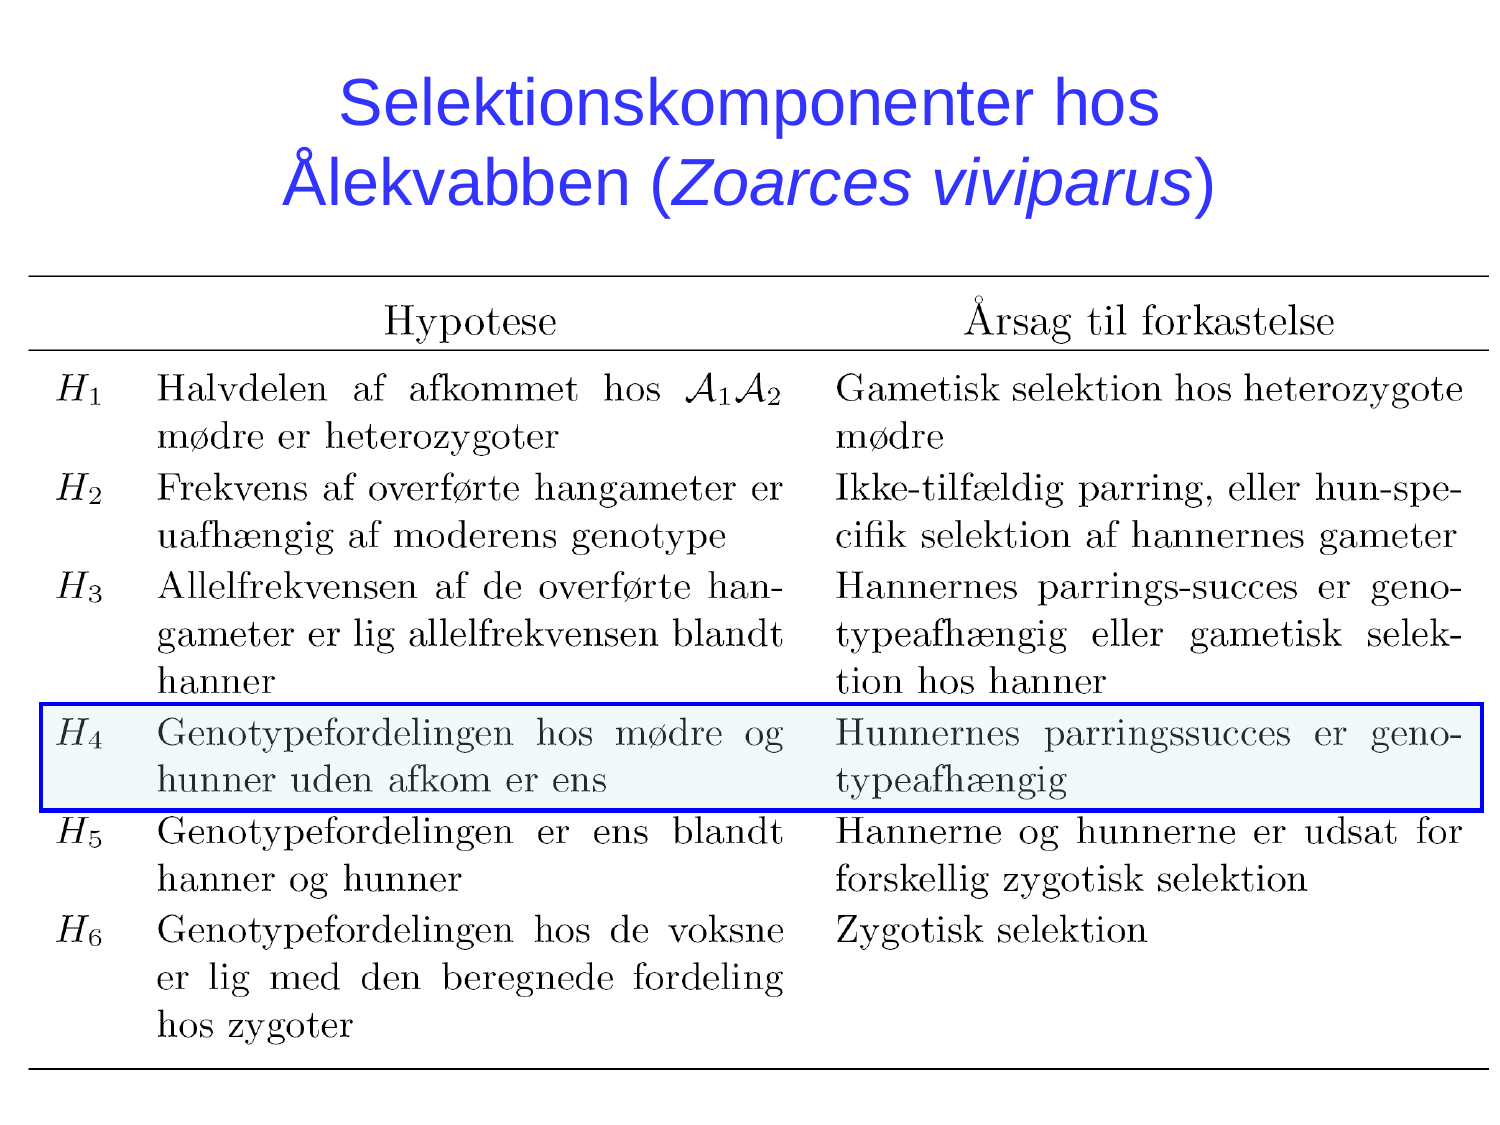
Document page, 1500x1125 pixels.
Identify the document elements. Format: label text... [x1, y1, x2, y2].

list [0, 255, 1500, 1096]
title Selektionskomponenter hos Ålekvabben (Zoarces viviparus) [75, 45, 1425, 233]
